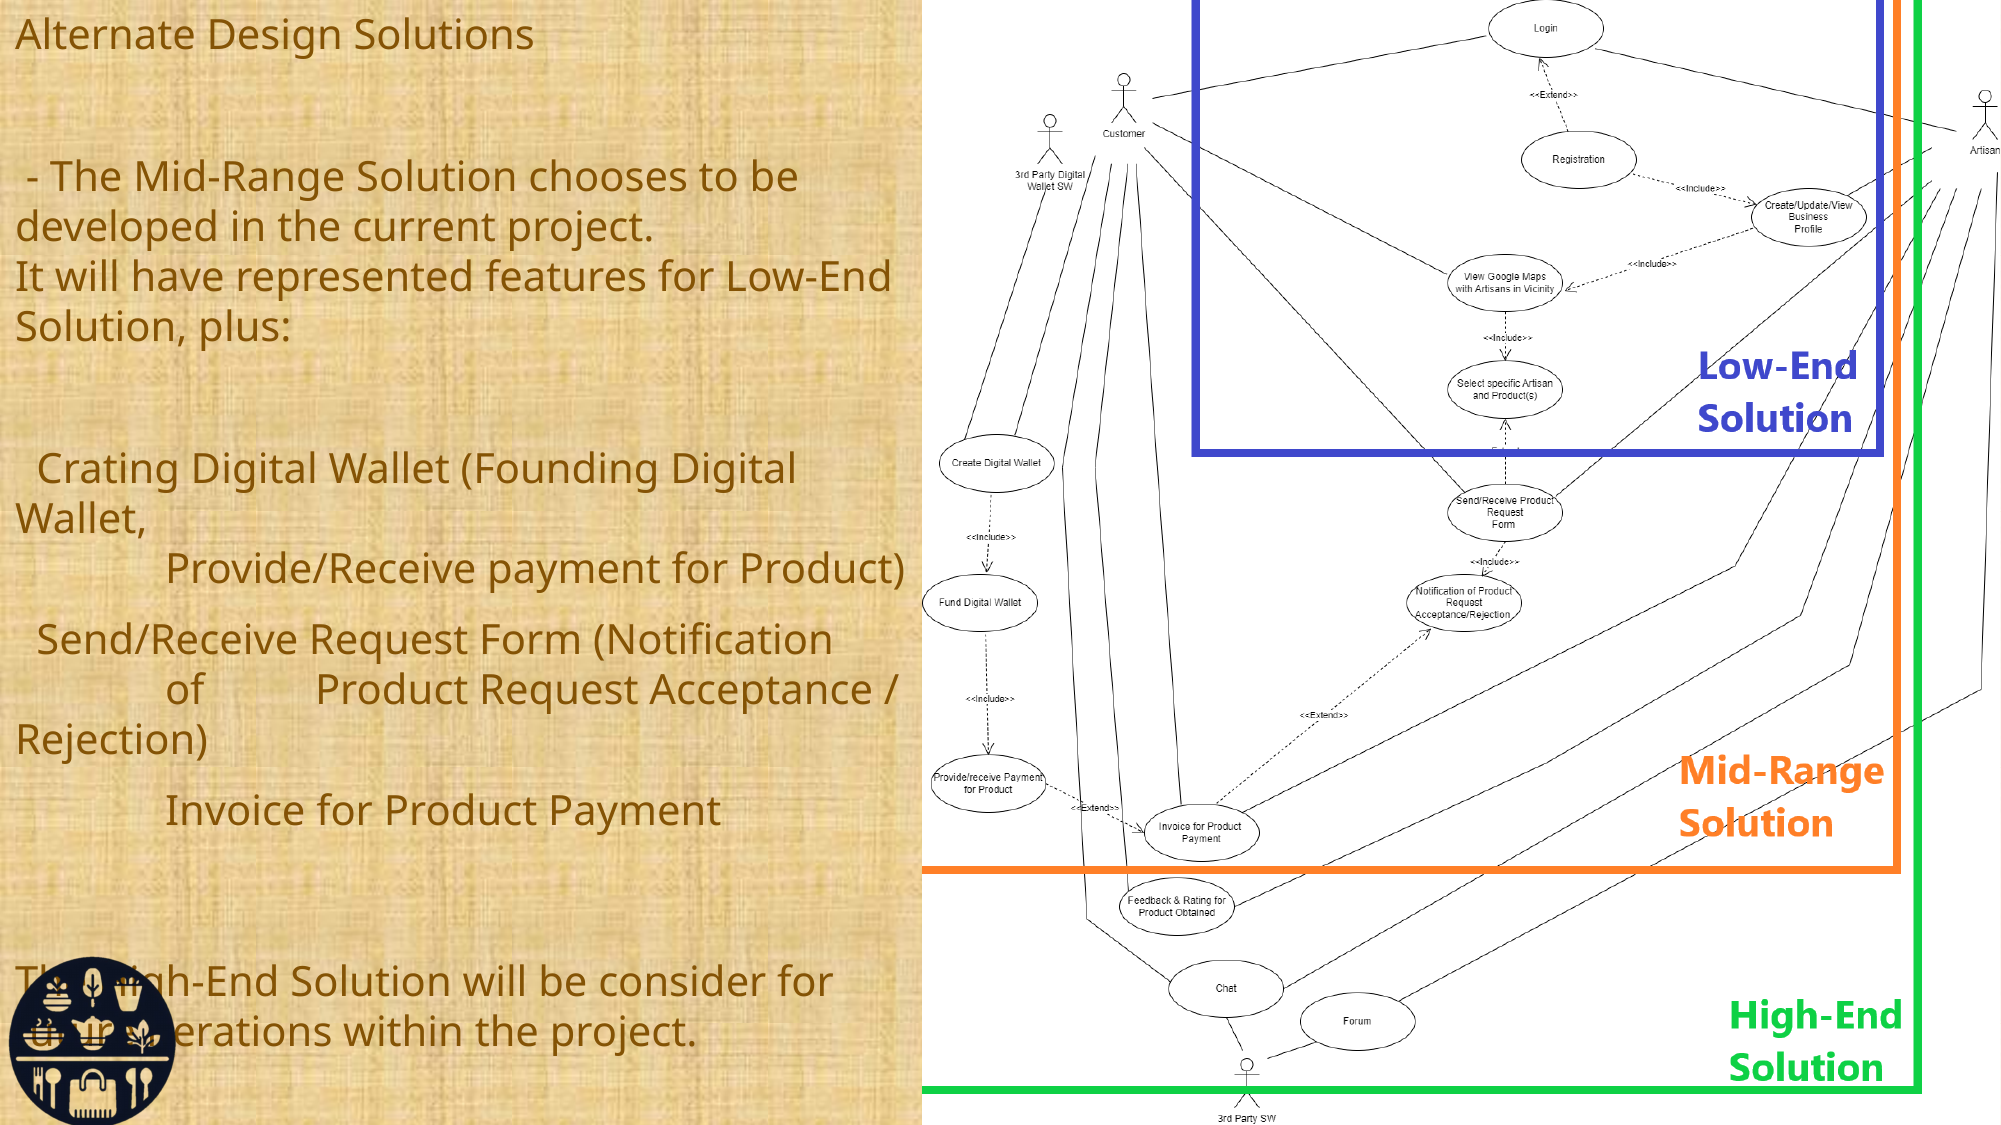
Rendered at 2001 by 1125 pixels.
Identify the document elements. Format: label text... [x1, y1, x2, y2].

picture [922, 0, 2001, 1125]
picture [0, 909, 234, 1125]
subtitle Alternate Design Solutions - The Mid-Range Solution chooses to be developed in the current project. It will have represented features for Low-End Solution, plus: Crating Digital Wallet (Founding Digital Wallet, Provide/Receive payment for Product) Send/Receive Request Form (Notification of Product Request Acceptance / Rejection) Invoice for Product Payment The High-End Solution will be consider for future iterations within the project. [0, 0, 922, 1125]
